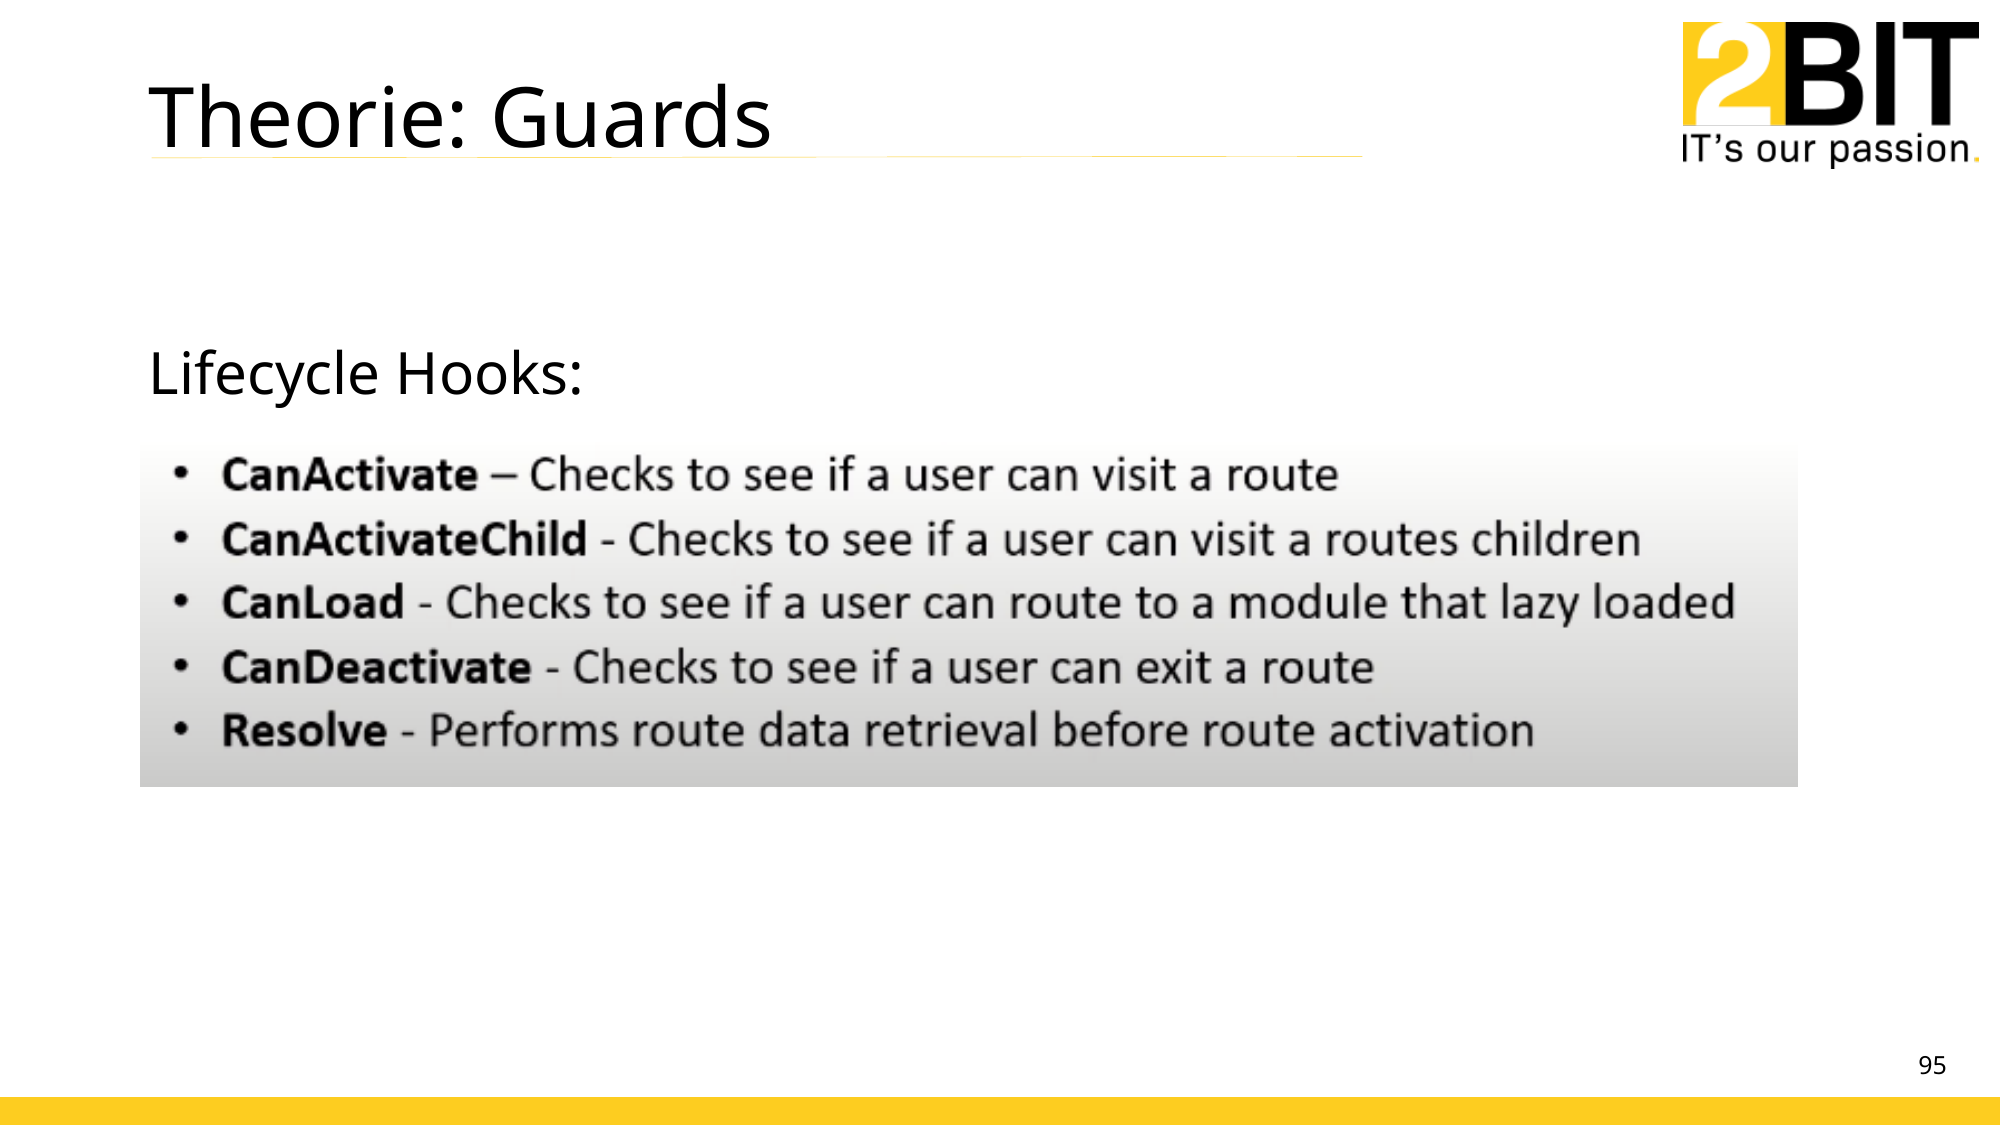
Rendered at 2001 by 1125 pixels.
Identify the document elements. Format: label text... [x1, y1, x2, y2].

picture [1683, 22, 1979, 169]
picture [140, 442, 1798, 787]
list Lifecycle Hooks: [133, 336, 1859, 1051]
title Theorie: Guards [133, 68, 1859, 286]
